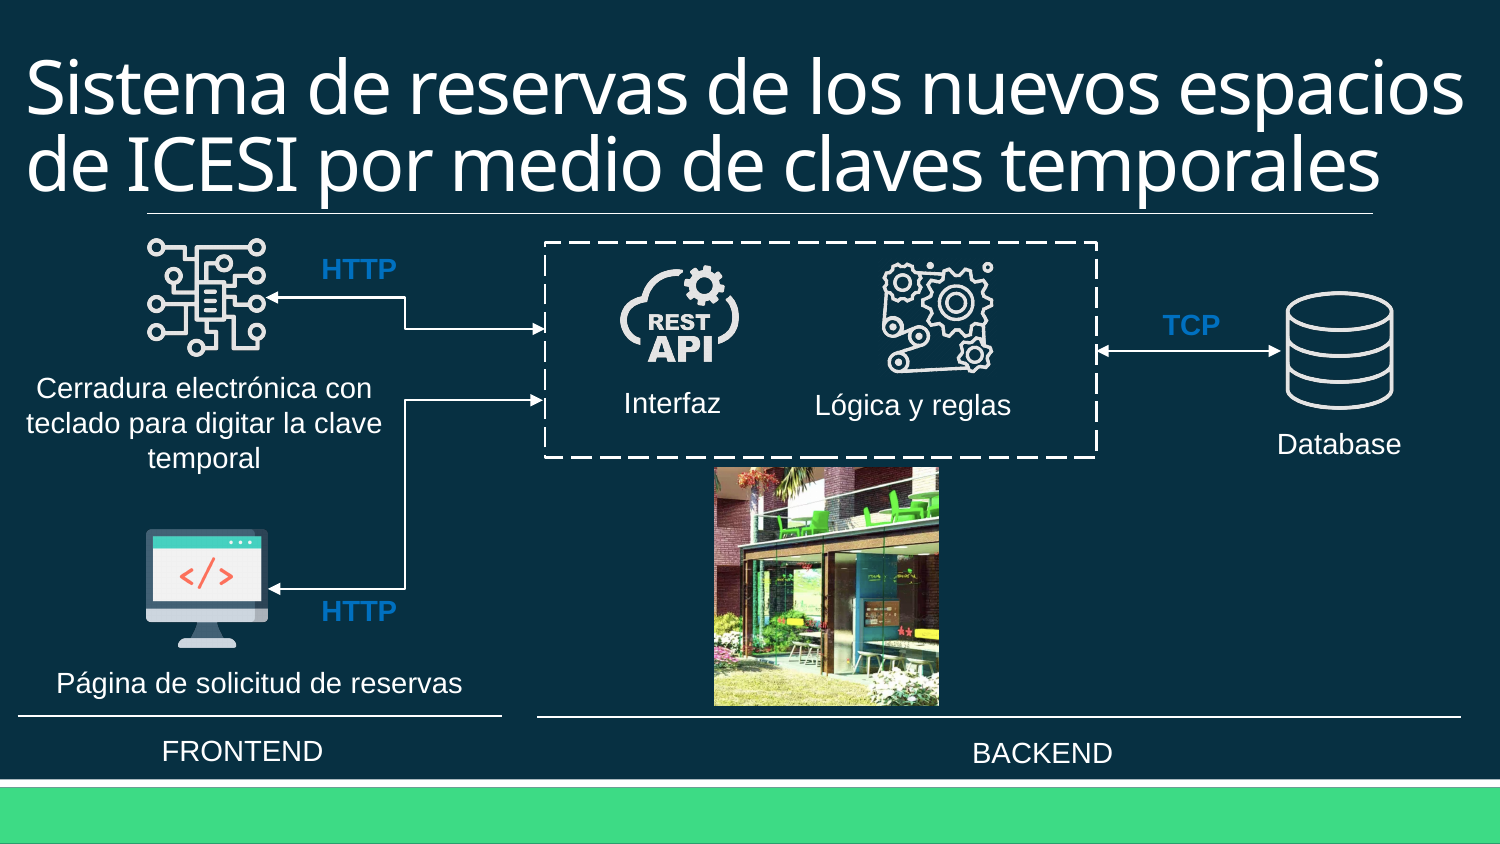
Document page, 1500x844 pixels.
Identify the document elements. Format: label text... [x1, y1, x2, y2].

text_box FRONTEND [85, 724, 400, 775]
picture [147, 238, 266, 357]
text_box [1097, 344, 1277, 358]
text_box HTTP [310, 584, 408, 635]
text_box HTTP [310, 243, 408, 294]
text_box [276, 291, 546, 336]
picture [1280, 291, 1399, 411]
text_box Cerradura electrónica con teclado para digitar la clave temporal [12, 362, 397, 482]
text_box Database [1241, 418, 1438, 468]
text_box BACKEND [885, 727, 1200, 778]
text_box [545, 242, 1097, 458]
picture [146, 529, 269, 649]
title Sistema de reservas de los nuevos espacios de ICESI por medio de claves temporales [17, 34, 1483, 215]
text_box TCP [1143, 298, 1240, 349]
picture [714, 467, 940, 706]
text_box [276, 394, 543, 596]
text_box Página de solicitud de reservas [6, 657, 513, 708]
picture [877, 257, 997, 377]
picture [619, 265, 739, 363]
